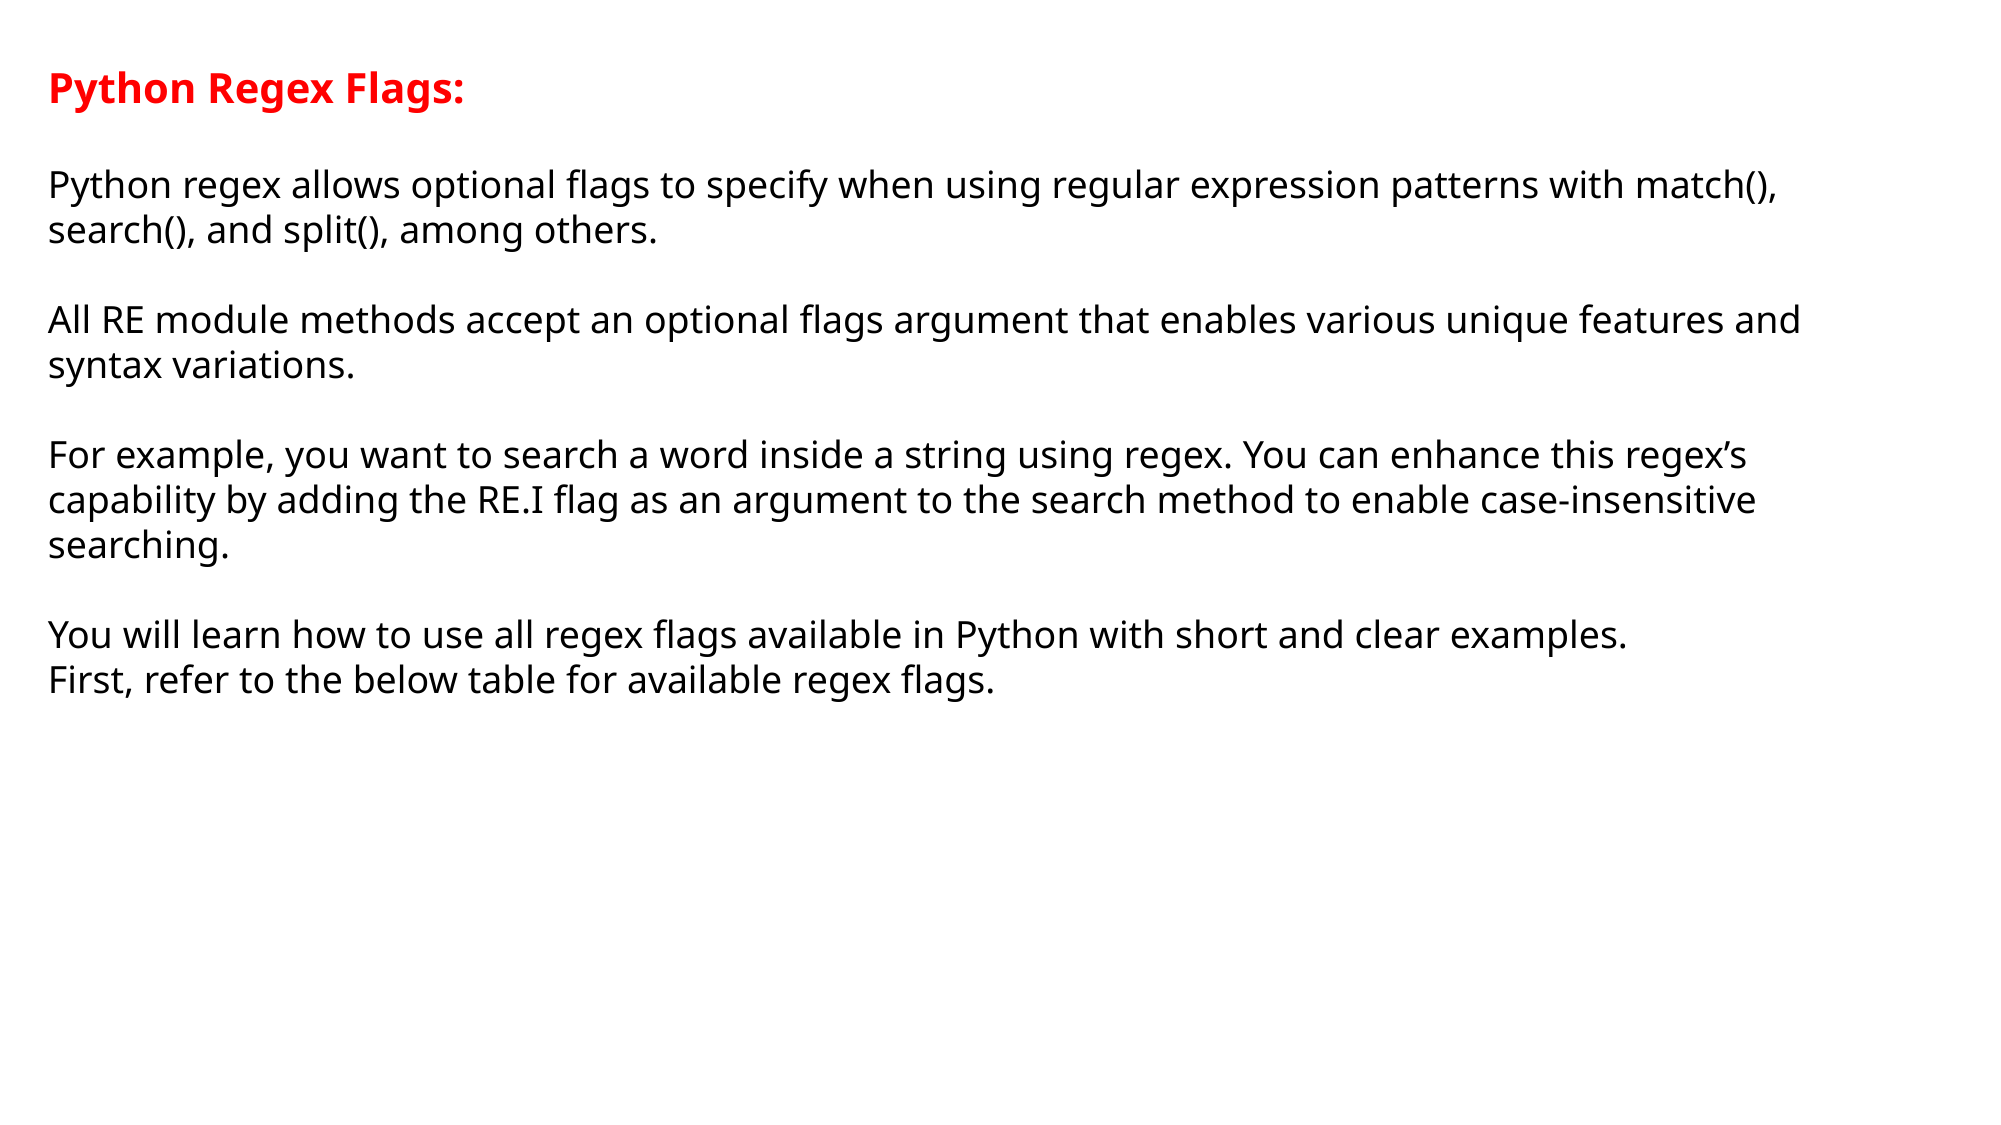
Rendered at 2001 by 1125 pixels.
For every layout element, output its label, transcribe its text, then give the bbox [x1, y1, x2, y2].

text_box Python Regex Flags: Python regex allows optional flags to specify when using regular expression patterns with match(), search(), and split(), among others. All RE module methods accept an optional flags argument that enables various unique features and syntax variations. For example, you want to search a word inside a string using regex. You can enhance this regex’s capability by adding the RE.I flag as an argument to the search method to enable case-insensitive searching. You will learn how to use all regex flags available in Python with short and clear examples. First, refer to the below table for available regex flags. [33, 54, 1924, 709]
